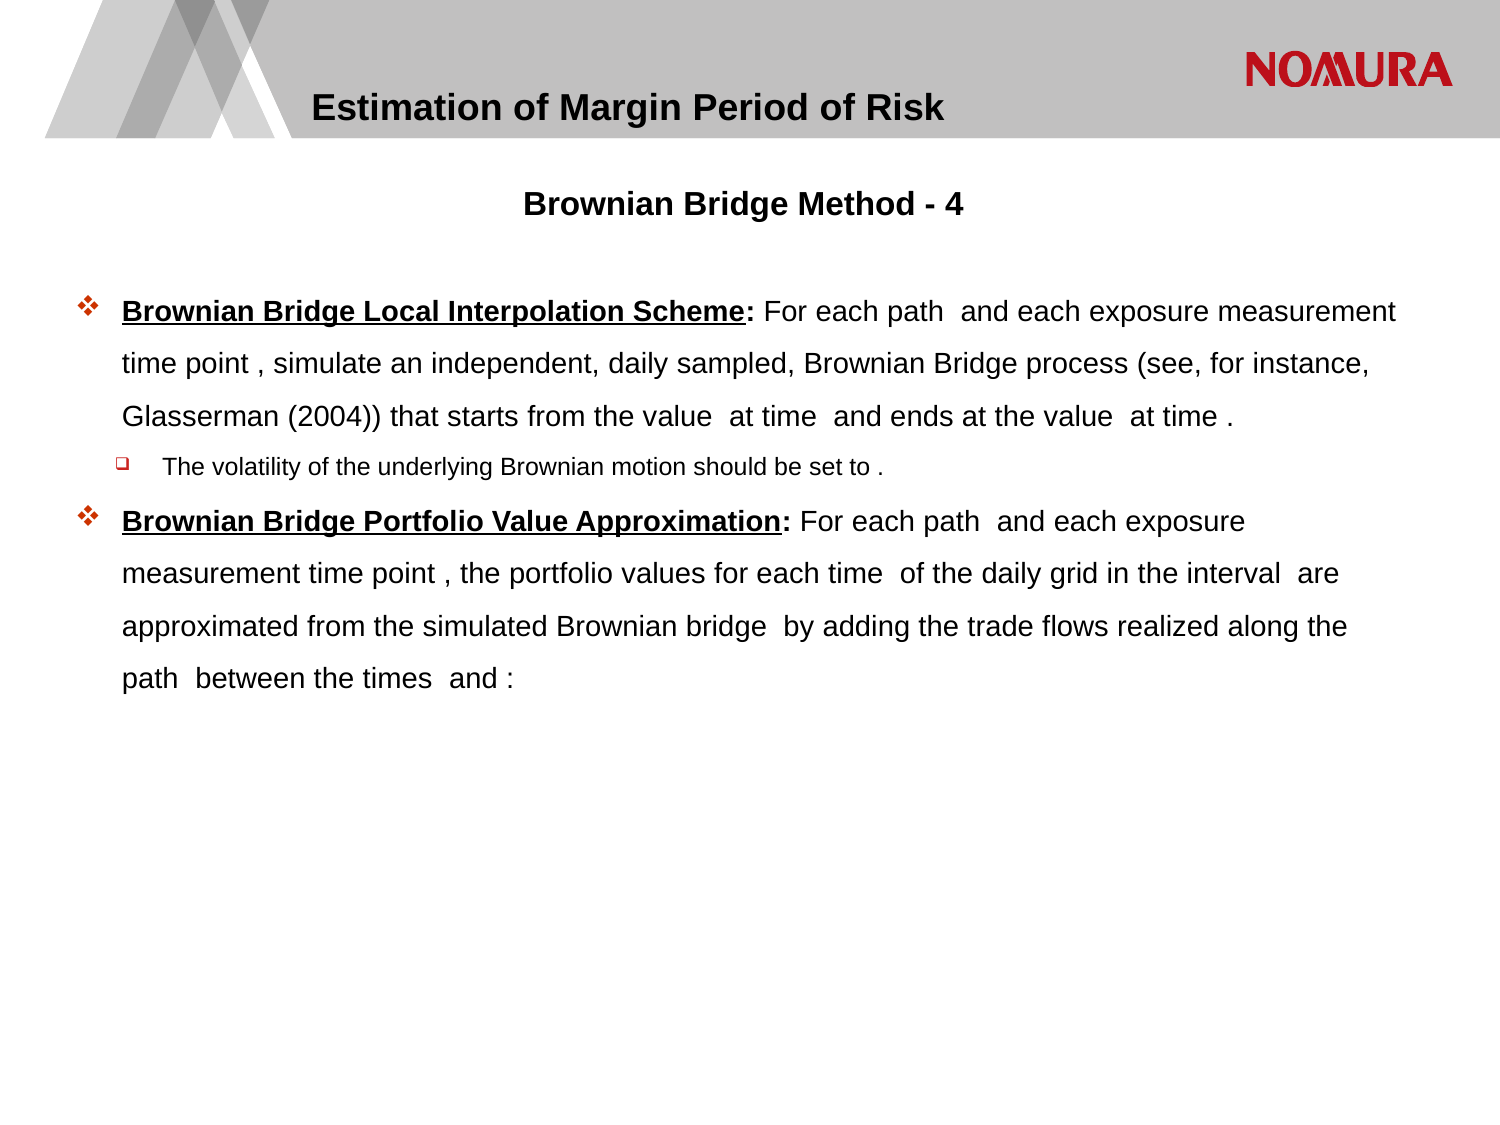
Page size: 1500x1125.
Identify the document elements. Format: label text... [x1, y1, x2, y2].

title Estimation of Margin Period of Risk [311, 9, 1223, 128]
